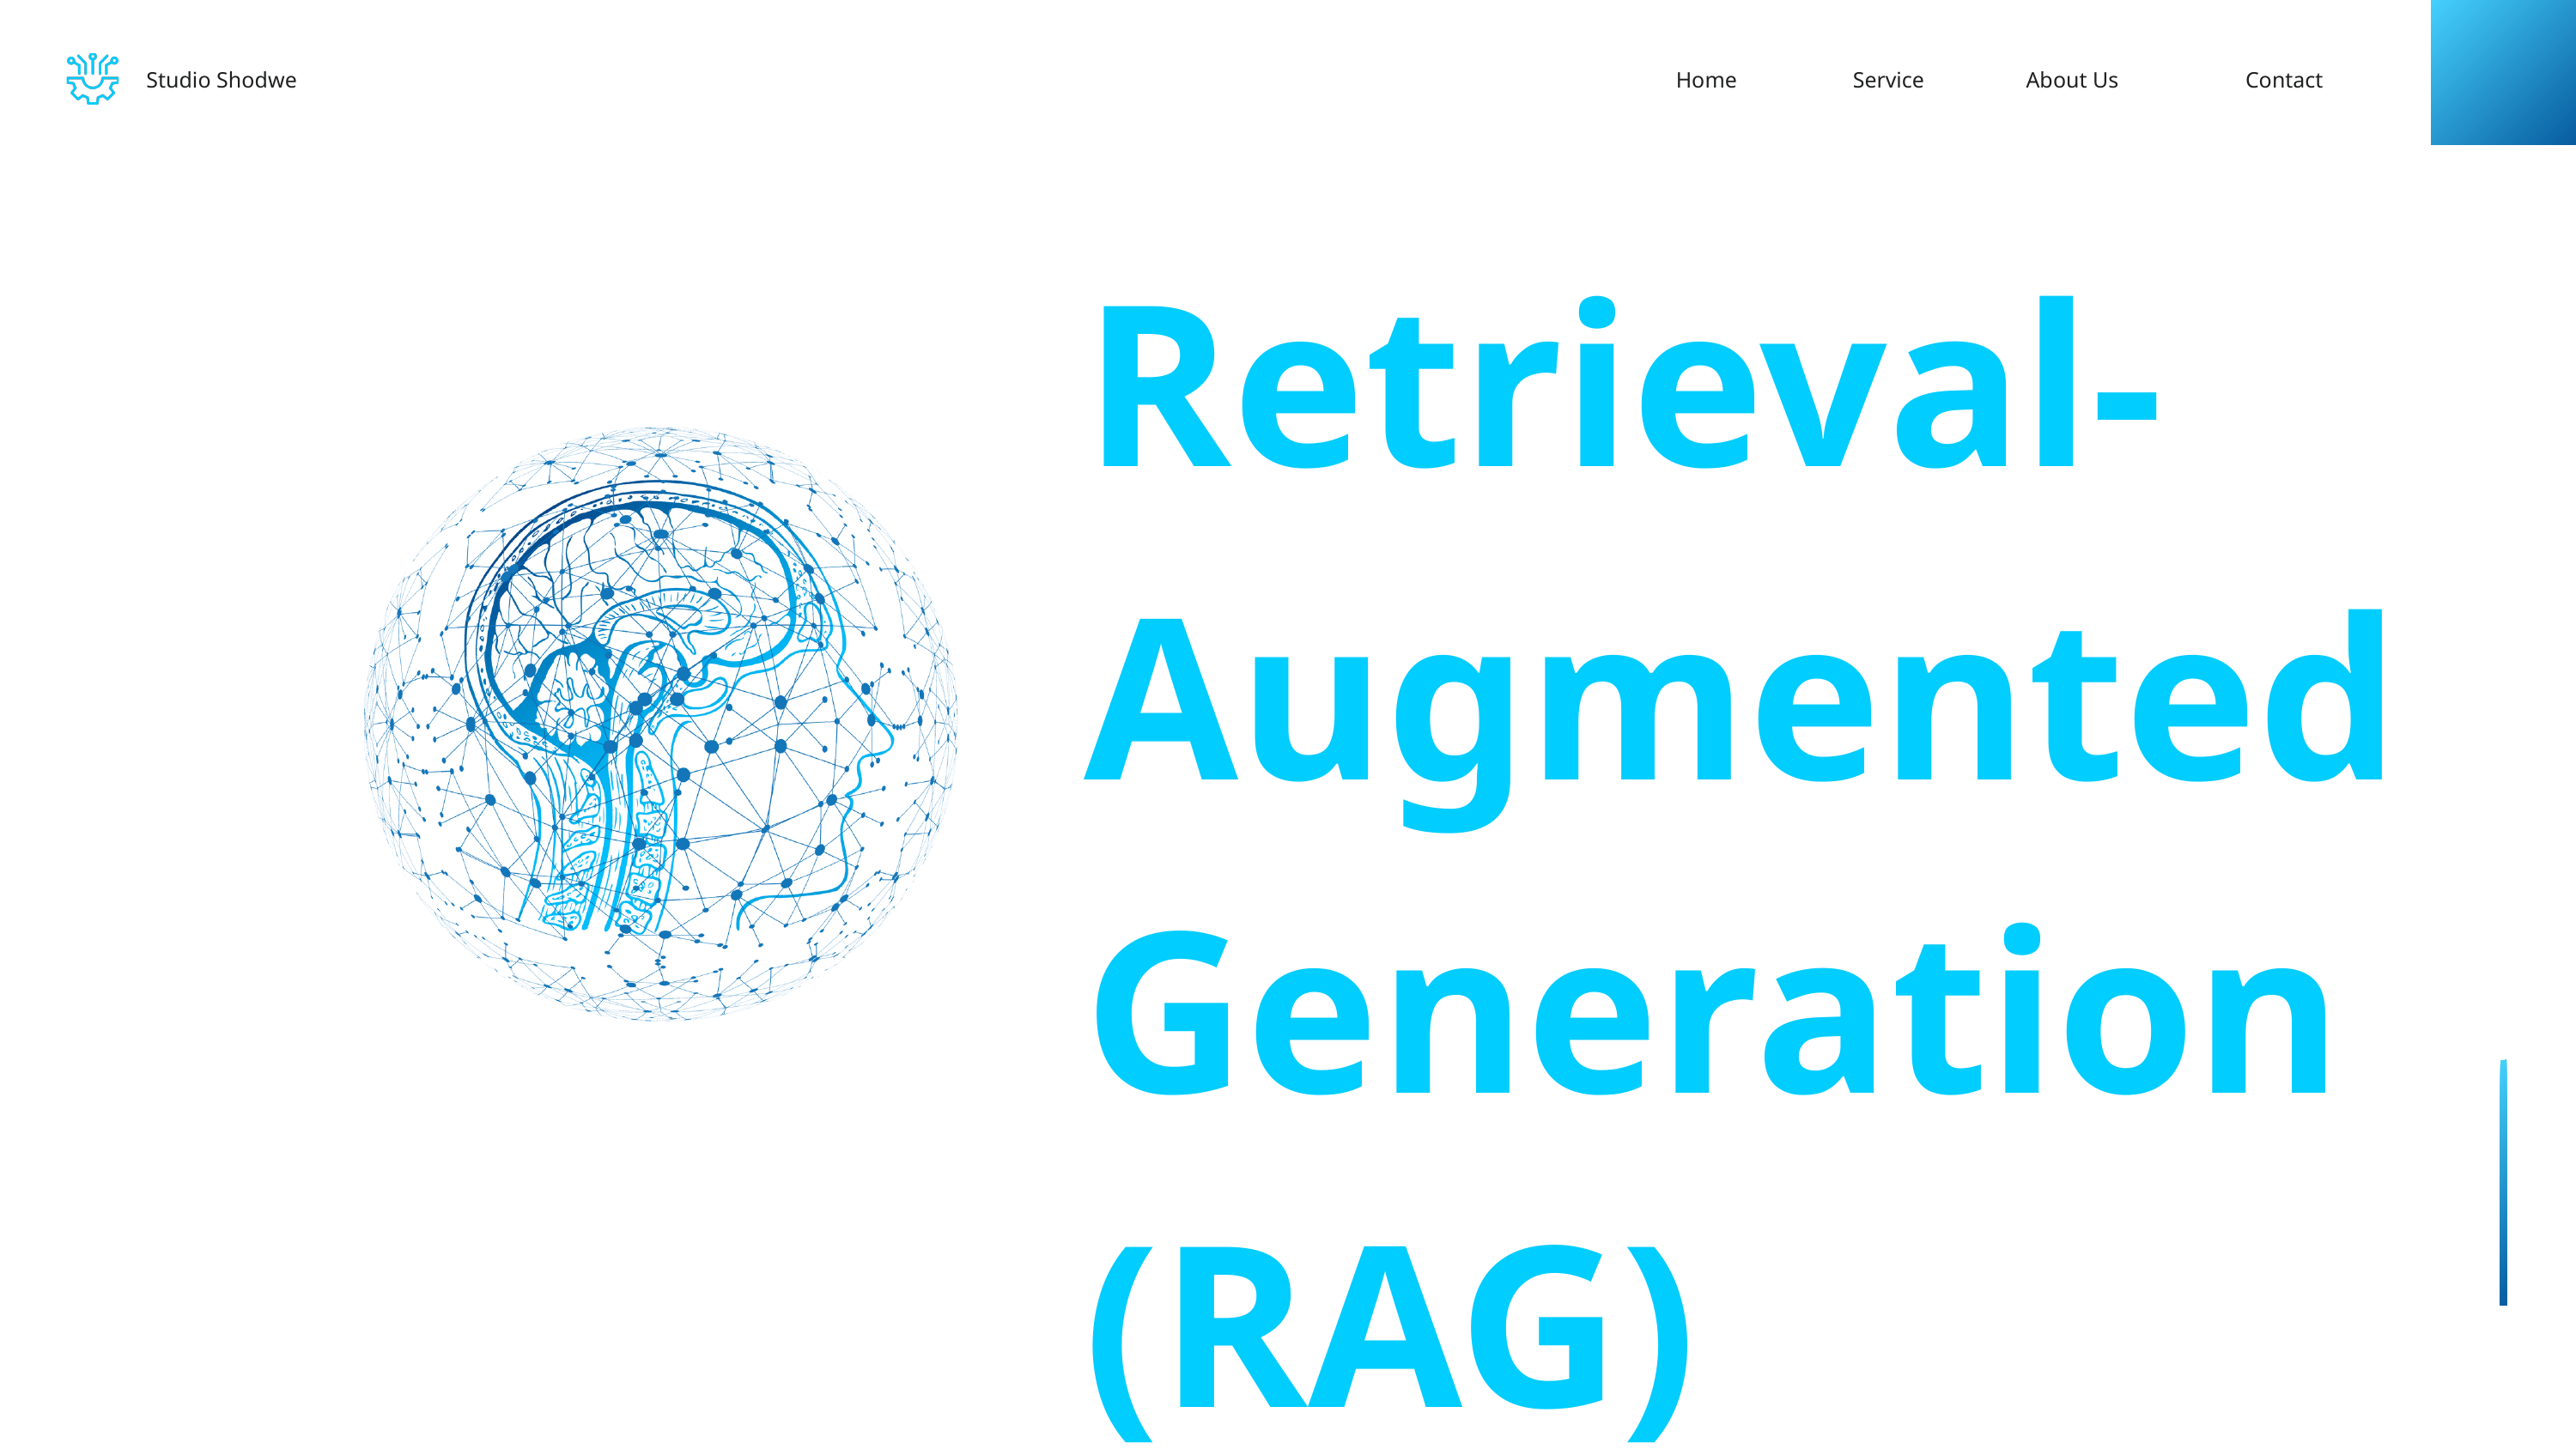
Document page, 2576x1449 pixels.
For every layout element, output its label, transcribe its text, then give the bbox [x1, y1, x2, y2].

text_box [66, 53, 119, 105]
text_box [2430, 0, 2576, 145]
text_box Service [1852, 62, 1957, 93]
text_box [2500, 1059, 2507, 1306]
text_box Contact [2245, 62, 2384, 93]
text_box About Us [2026, 62, 2176, 93]
text_box Studio Shodwe [146, 62, 325, 93]
text_box Home [1675, 62, 1790, 93]
text_box [363, 427, 958, 1022]
text_box Retrieval-Augmented Generation (RAG) [1084, 197, 2576, 1449]
